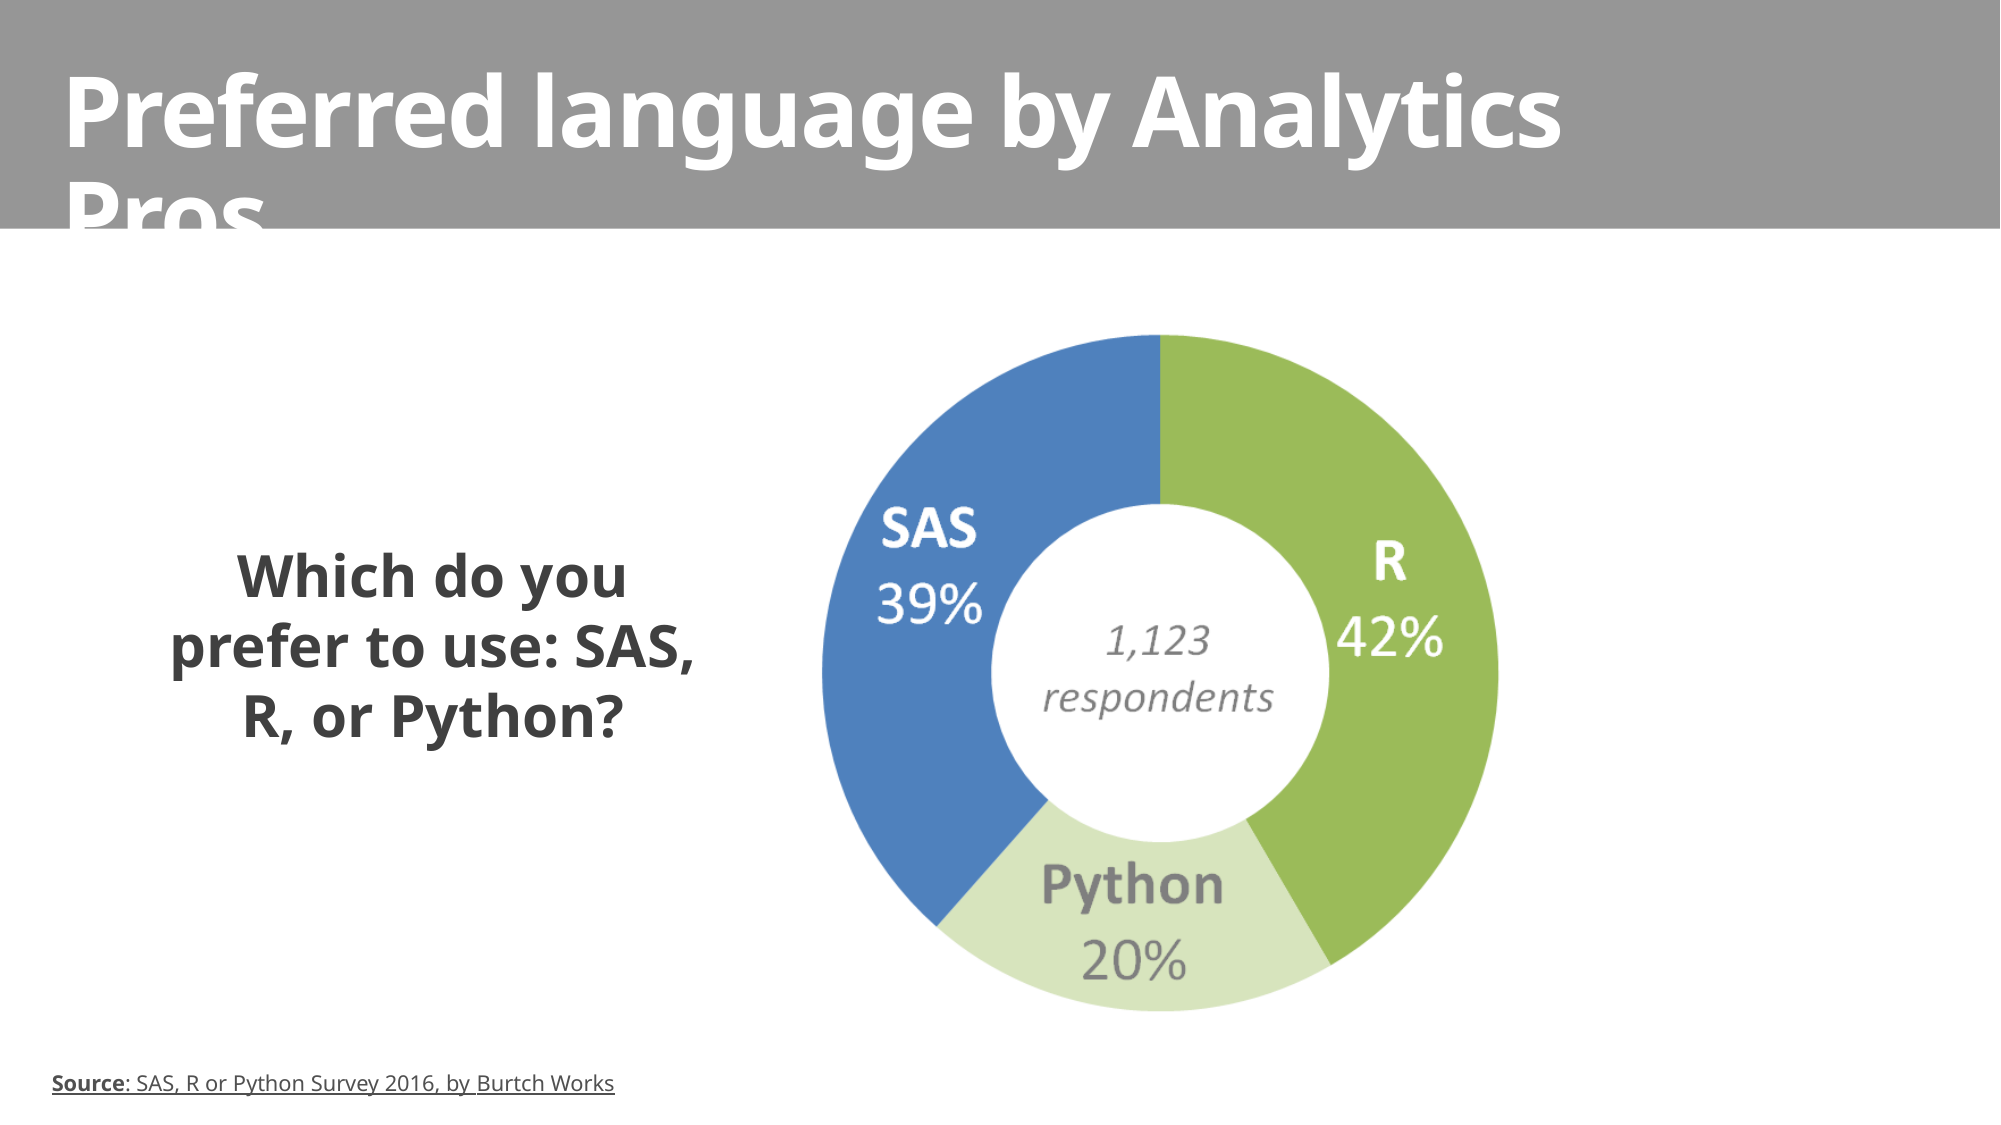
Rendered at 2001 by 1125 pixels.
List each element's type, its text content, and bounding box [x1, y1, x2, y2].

text_box Which do you prefer to use: SAS, R, or Python? [144, 531, 721, 757]
picture [812, 328, 1512, 1017]
text_box Source: SAS, R or Python Survey 2016, by Burtch Works [37, 1061, 933, 1107]
title Preferred language by Analytics Pros [37, 47, 1621, 196]
text_box [0, 0, 2000, 229]
